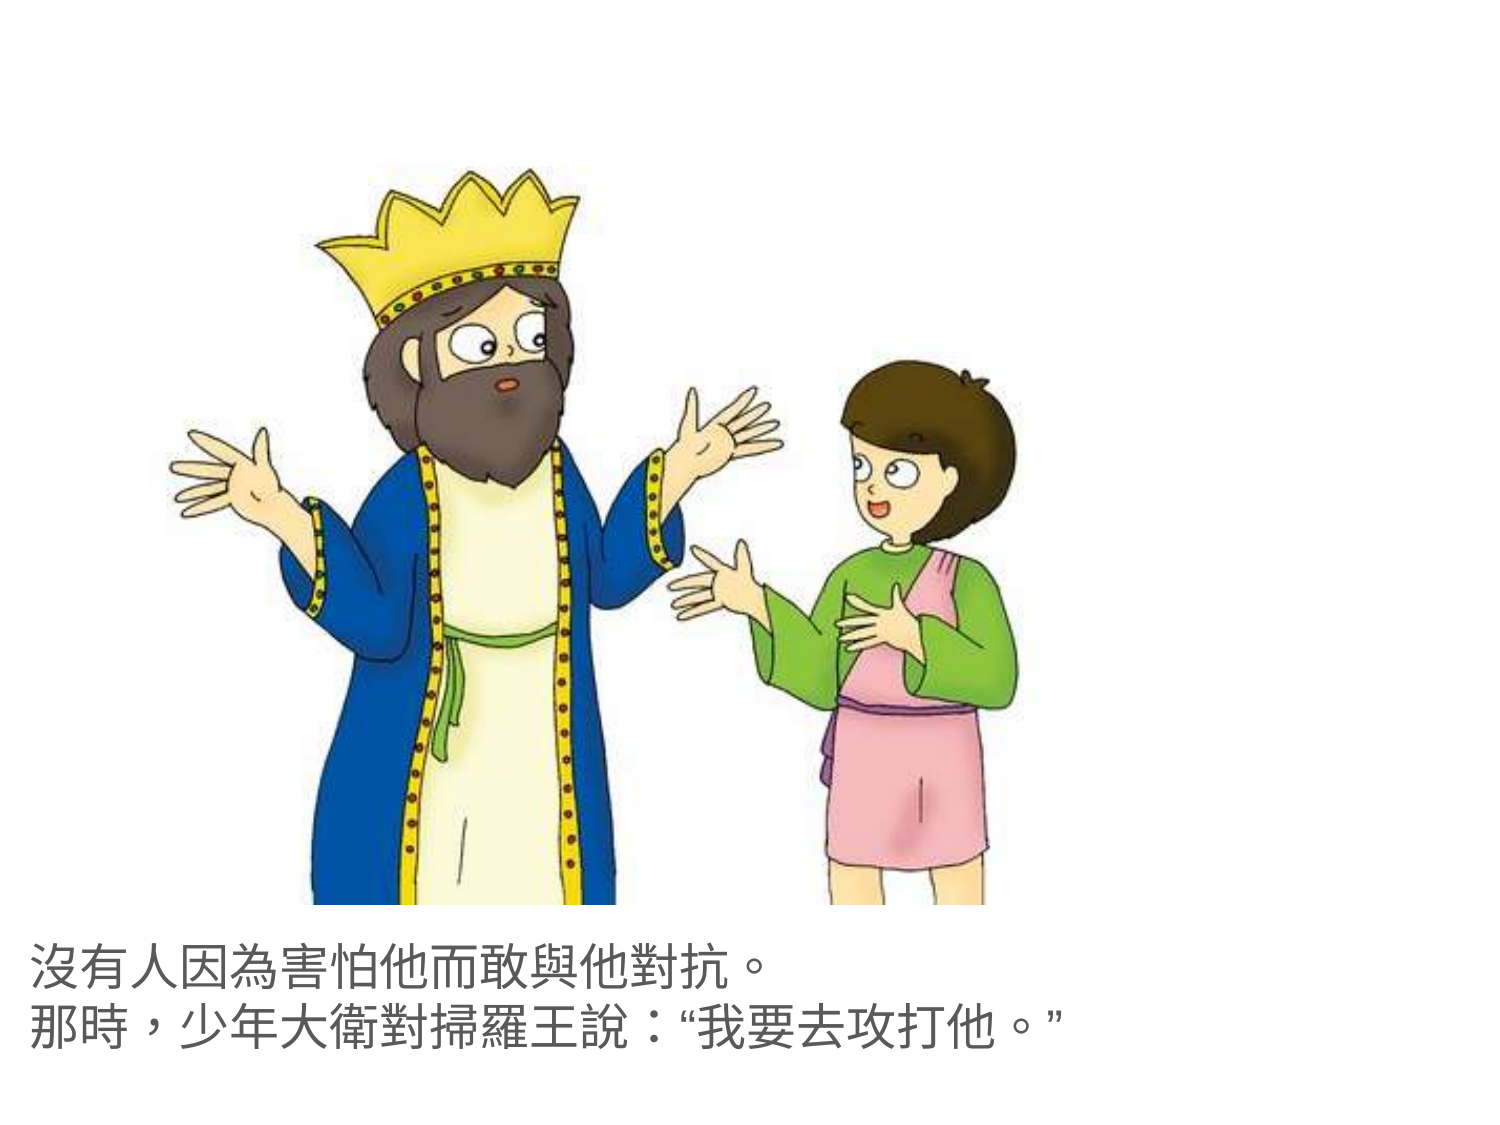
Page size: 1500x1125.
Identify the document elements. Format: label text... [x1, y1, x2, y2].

text_box 沒有人因為害怕他而敢與他對抗。 那時，少年大衛對掃羅王說：“我要去攻打他。” [14, 928, 1486, 1063]
picture [100, 0, 1465, 906]
